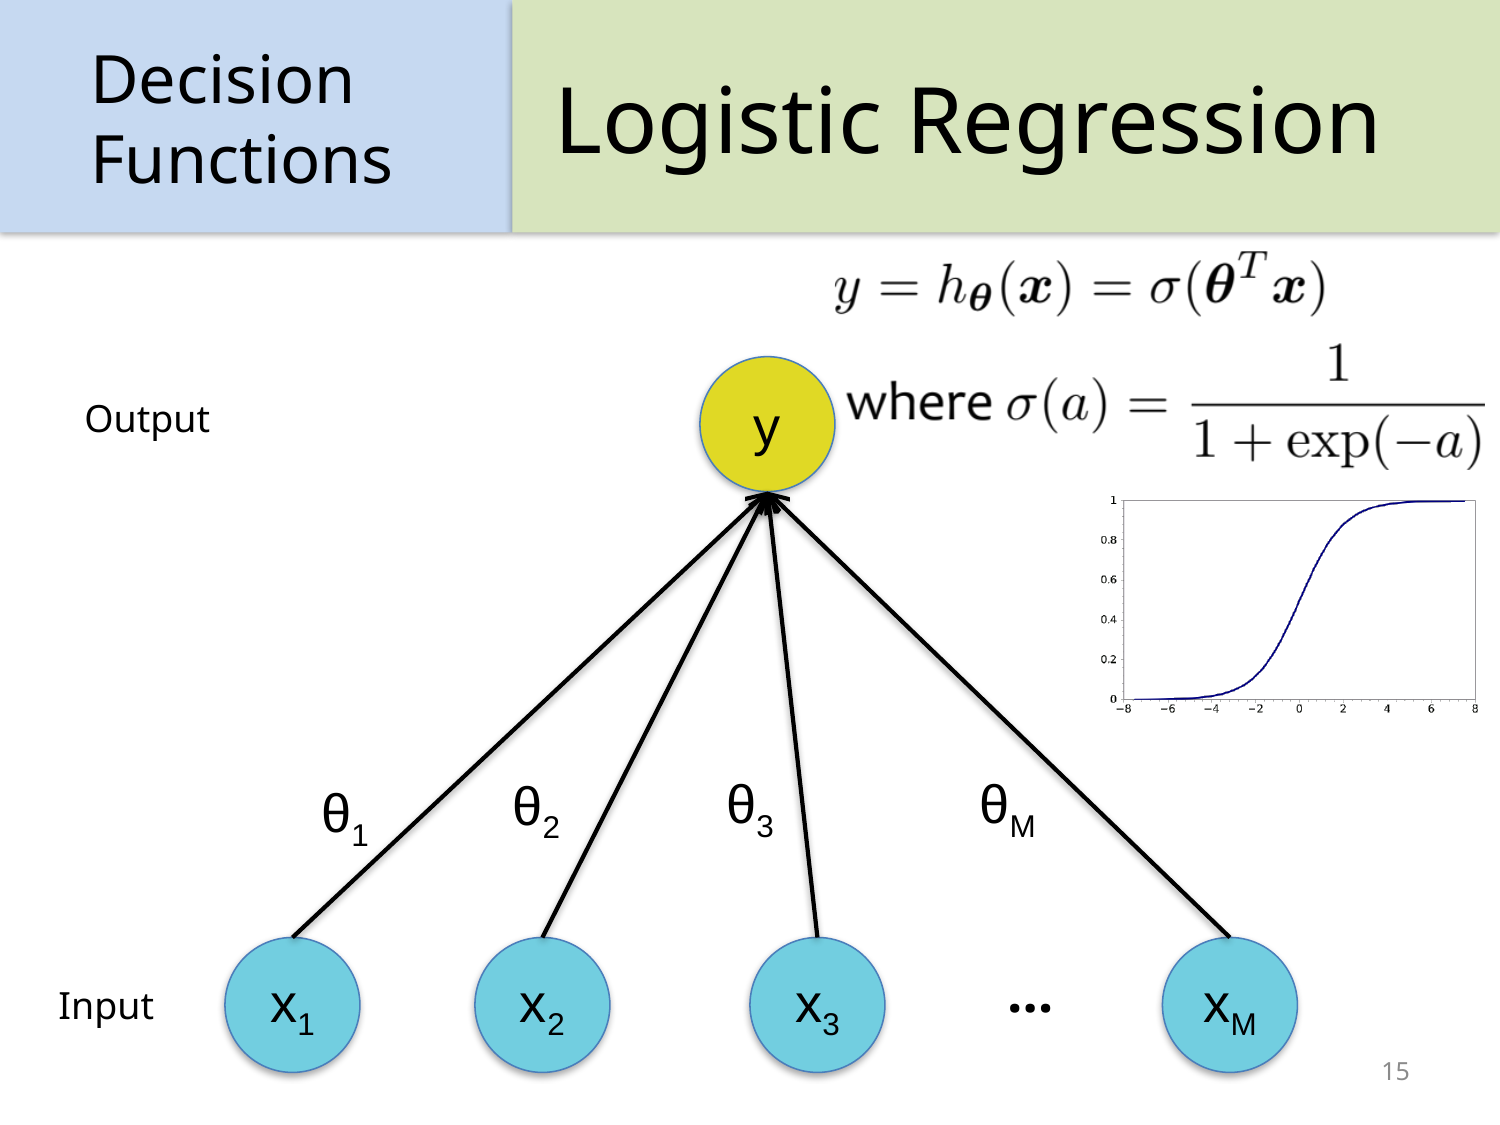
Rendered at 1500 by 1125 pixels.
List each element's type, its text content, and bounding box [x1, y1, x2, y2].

text_box Input [0, 974, 213, 1035]
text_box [542, 491, 766, 938]
text_box Output [69, 387, 282, 448]
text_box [292, 491, 541, 938]
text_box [818, 491, 1231, 938]
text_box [767, 491, 818, 938]
text_box x3 [749, 946, 886, 1074]
text_box x1 [224, 937, 361, 1074]
list Decision Functions [75, 23, 513, 211]
text_box y [699, 355, 829, 489]
text_box … [987, 950, 1075, 1031]
picture [834, 251, 1485, 470]
text_box xM [1161, 936, 1299, 1074]
slide_number 15 [1074, 1042, 1425, 1103]
text_box x2 [474, 946, 611, 1074]
picture [1231, 491, 1485, 719]
title Logistic Regression [513, 23, 1425, 211]
